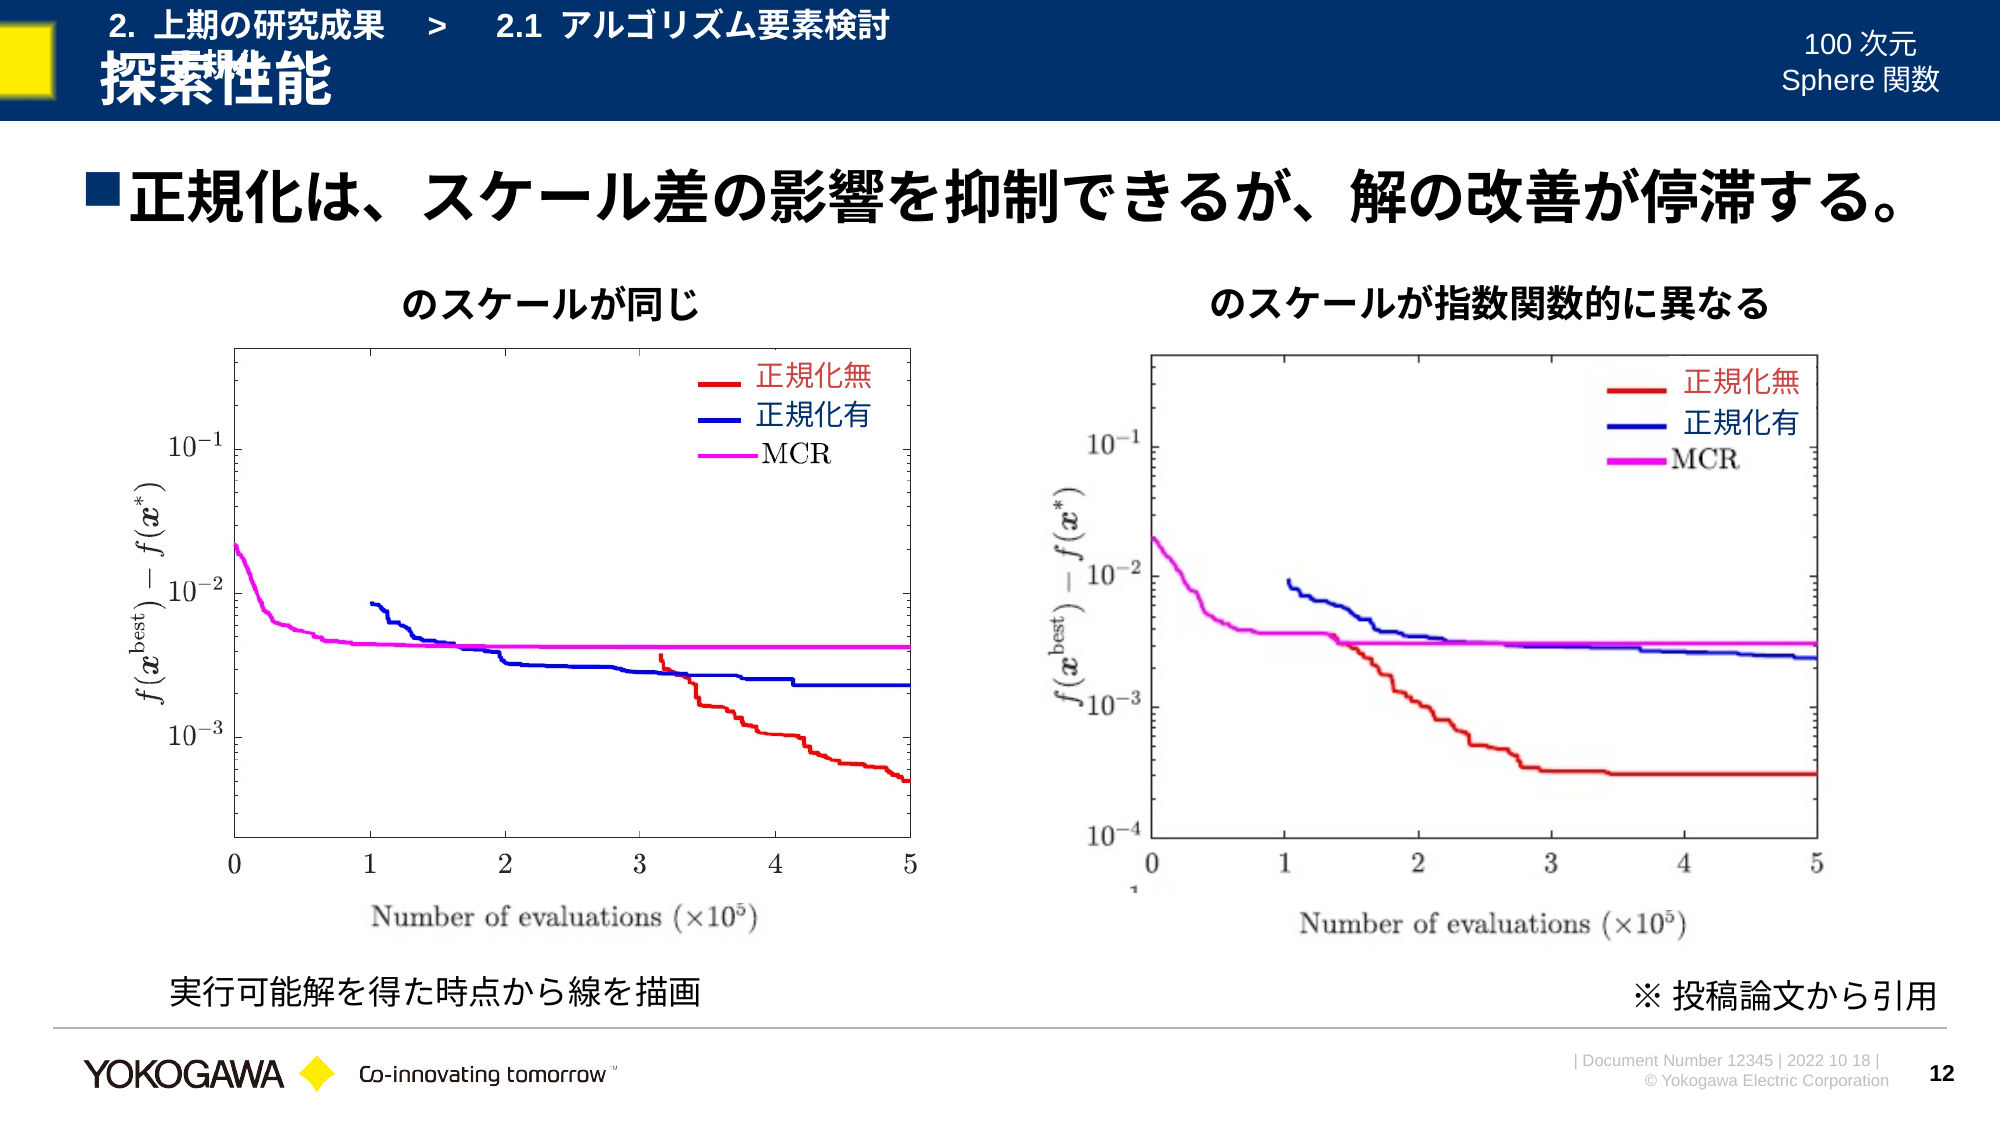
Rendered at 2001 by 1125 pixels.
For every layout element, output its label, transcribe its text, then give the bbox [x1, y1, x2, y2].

title 探索性能 [84, 39, 1955, 125]
text_box ※投稿論文から引用 [1616, 967, 2000, 1023]
text_box 実行可能解を得た時点から線を描画 [154, 963, 727, 1019]
text_box 正規化は、スケール差の影響を抑制できるが、解の改善が停滞する。 [66, 161, 1905, 258]
picture [0, 6, 69, 115]
picture [83, 1055, 617, 1093]
text_box 2. 上期の研究成果 > 2.1 アルゴリズム要素検討 > 正規化 [93, 0, 1000, 92]
picture [1042, 910, 1855, 954]
picture [1042, 336, 1839, 893]
text_box 100次元 Sphere関数 [1744, 18, 1978, 104]
picture [114, 903, 926, 947]
slide_number 12 [1904, 1042, 1970, 1103]
picture [114, 328, 926, 886]
